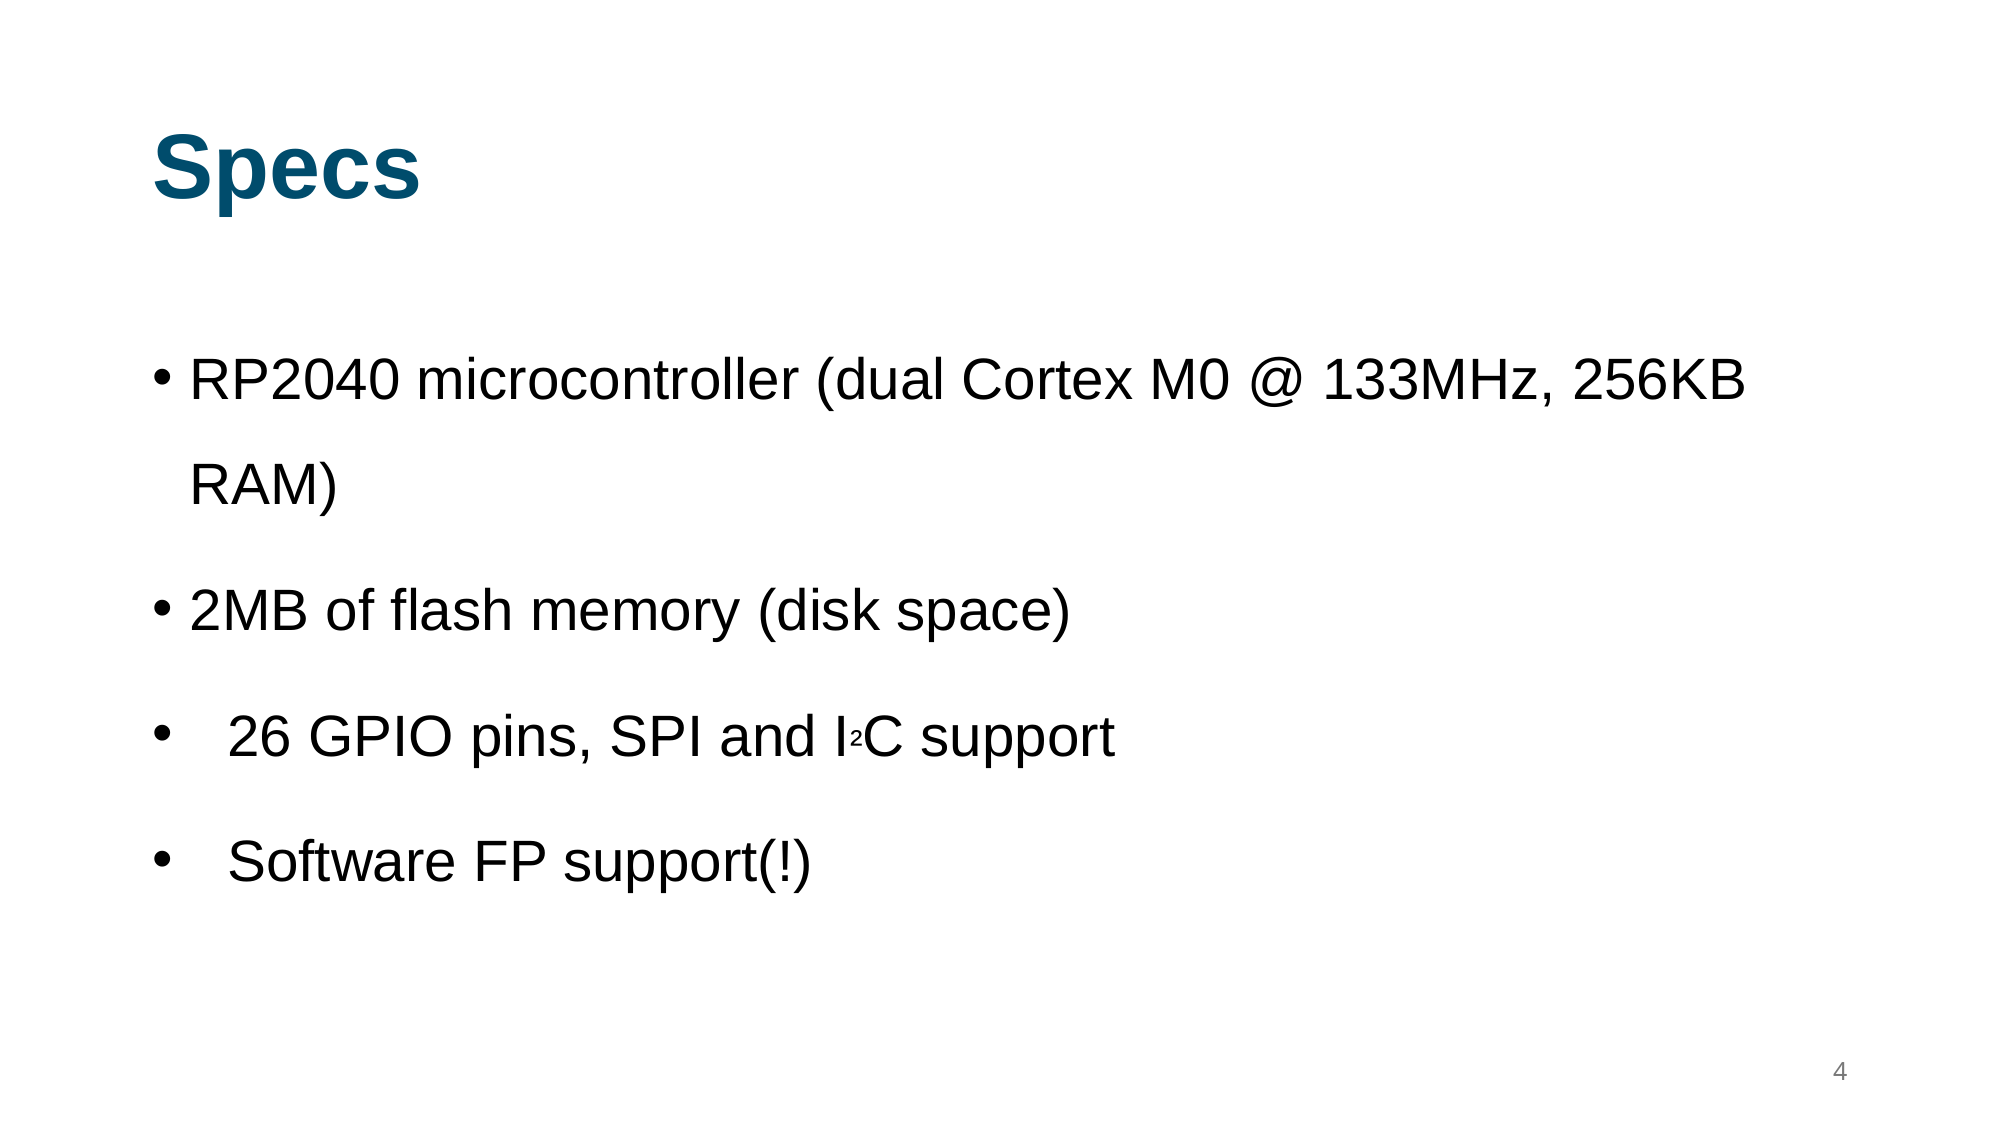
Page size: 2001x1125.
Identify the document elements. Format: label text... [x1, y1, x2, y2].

title Specs [137, 59, 1863, 278]
list RP2040 microcontroller (dual Cortex M0 @ 133MHz, 256KB RAM) 2MB of flash memory (disk space) 26 GPIO pins, SPI and I²C support Software FP support(!) [137, 299, 1863, 1014]
slide_number 4 [1412, 1042, 1863, 1103]
